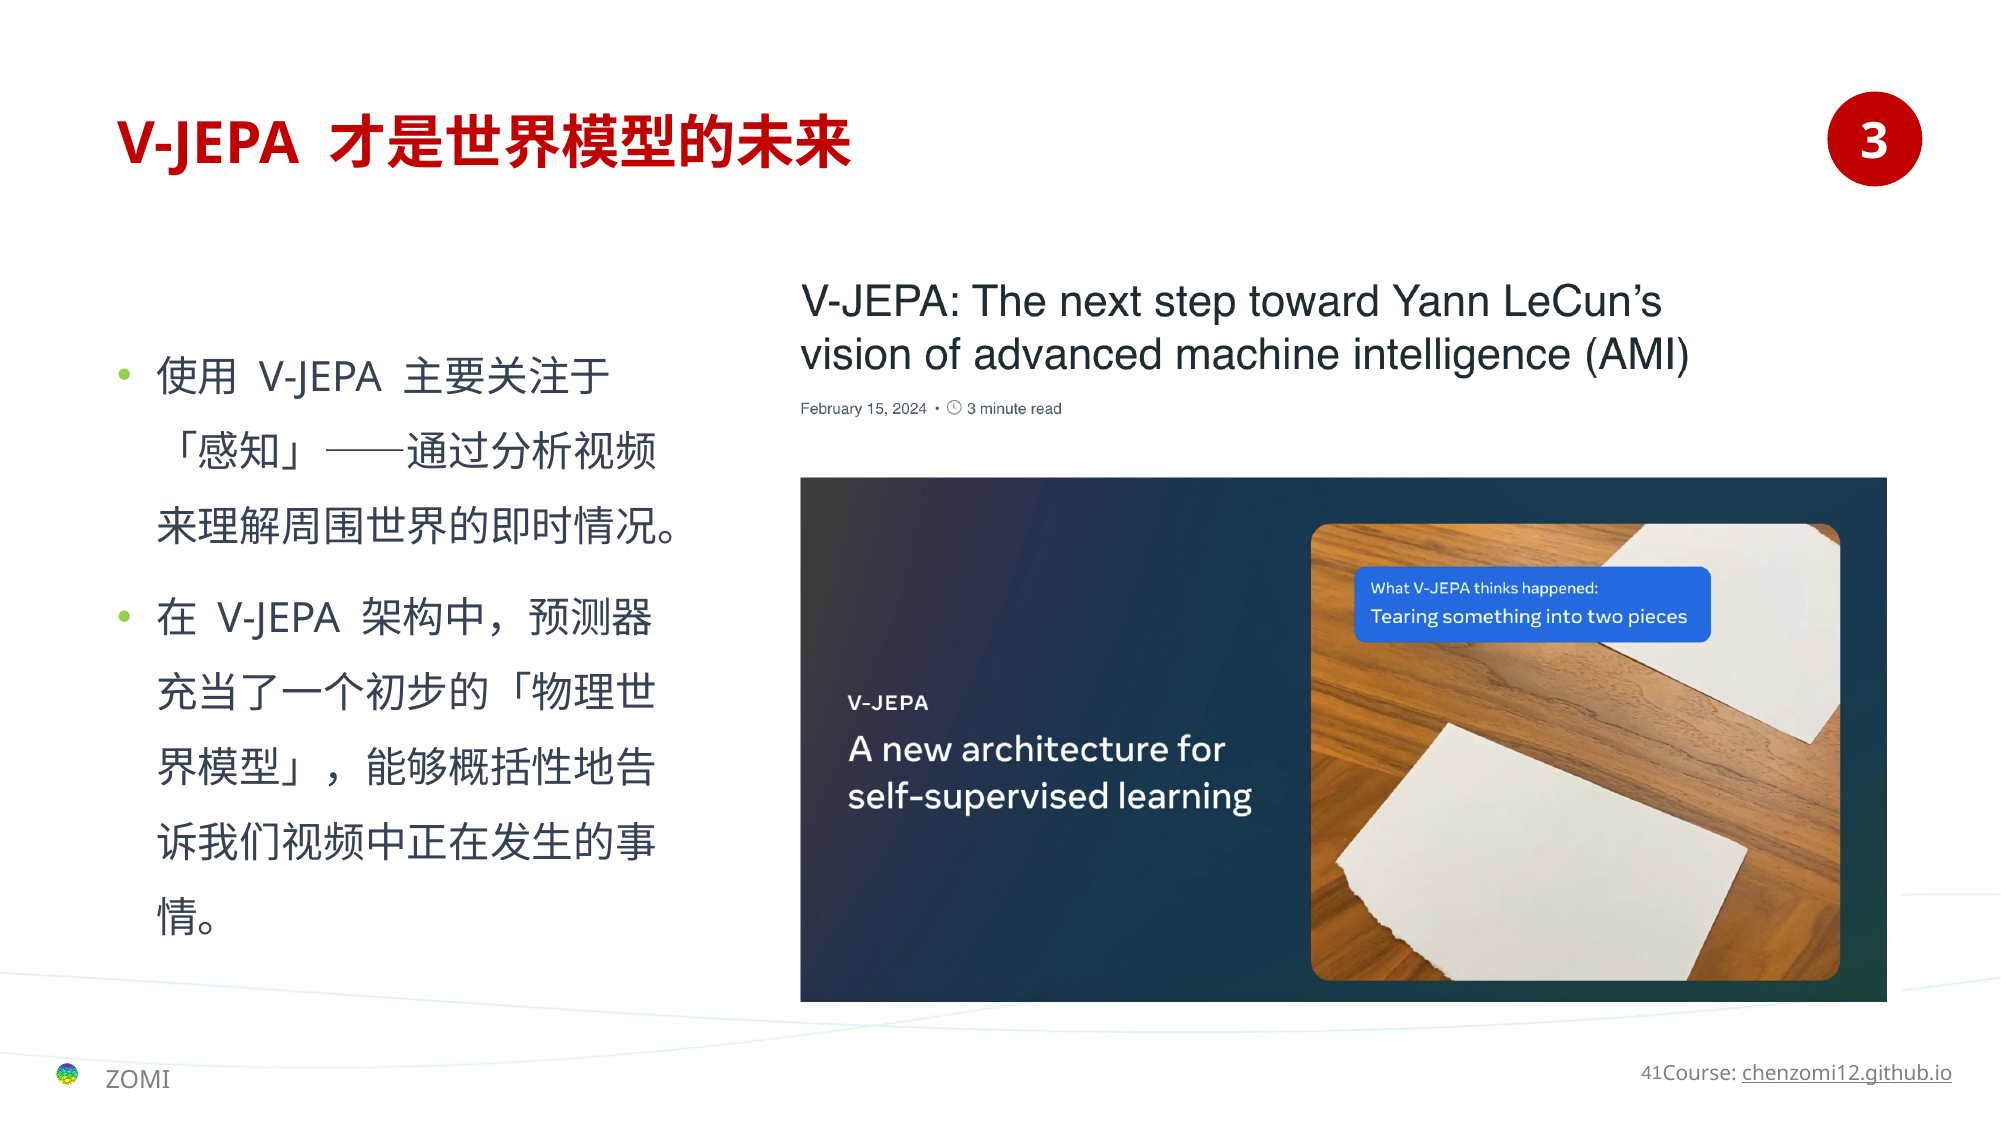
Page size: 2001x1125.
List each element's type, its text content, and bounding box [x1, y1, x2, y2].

title V-JEPA 才是世界模型的未来 [102, 91, 1868, 189]
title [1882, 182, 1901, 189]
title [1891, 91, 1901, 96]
list 使用 V-JEPA 主要关注于「感知」——通过分析视频来理解周围世界的即时情况。 在 V-JEPA 架构中，预测器充当了一个初步的「物理世界模型」，能够概括性地告诉我们视频中正在发生的事情。 [102, 223, 699, 1043]
picture [0, 0, 2001, 1125]
text_box 3 [1825, 89, 1925, 189]
